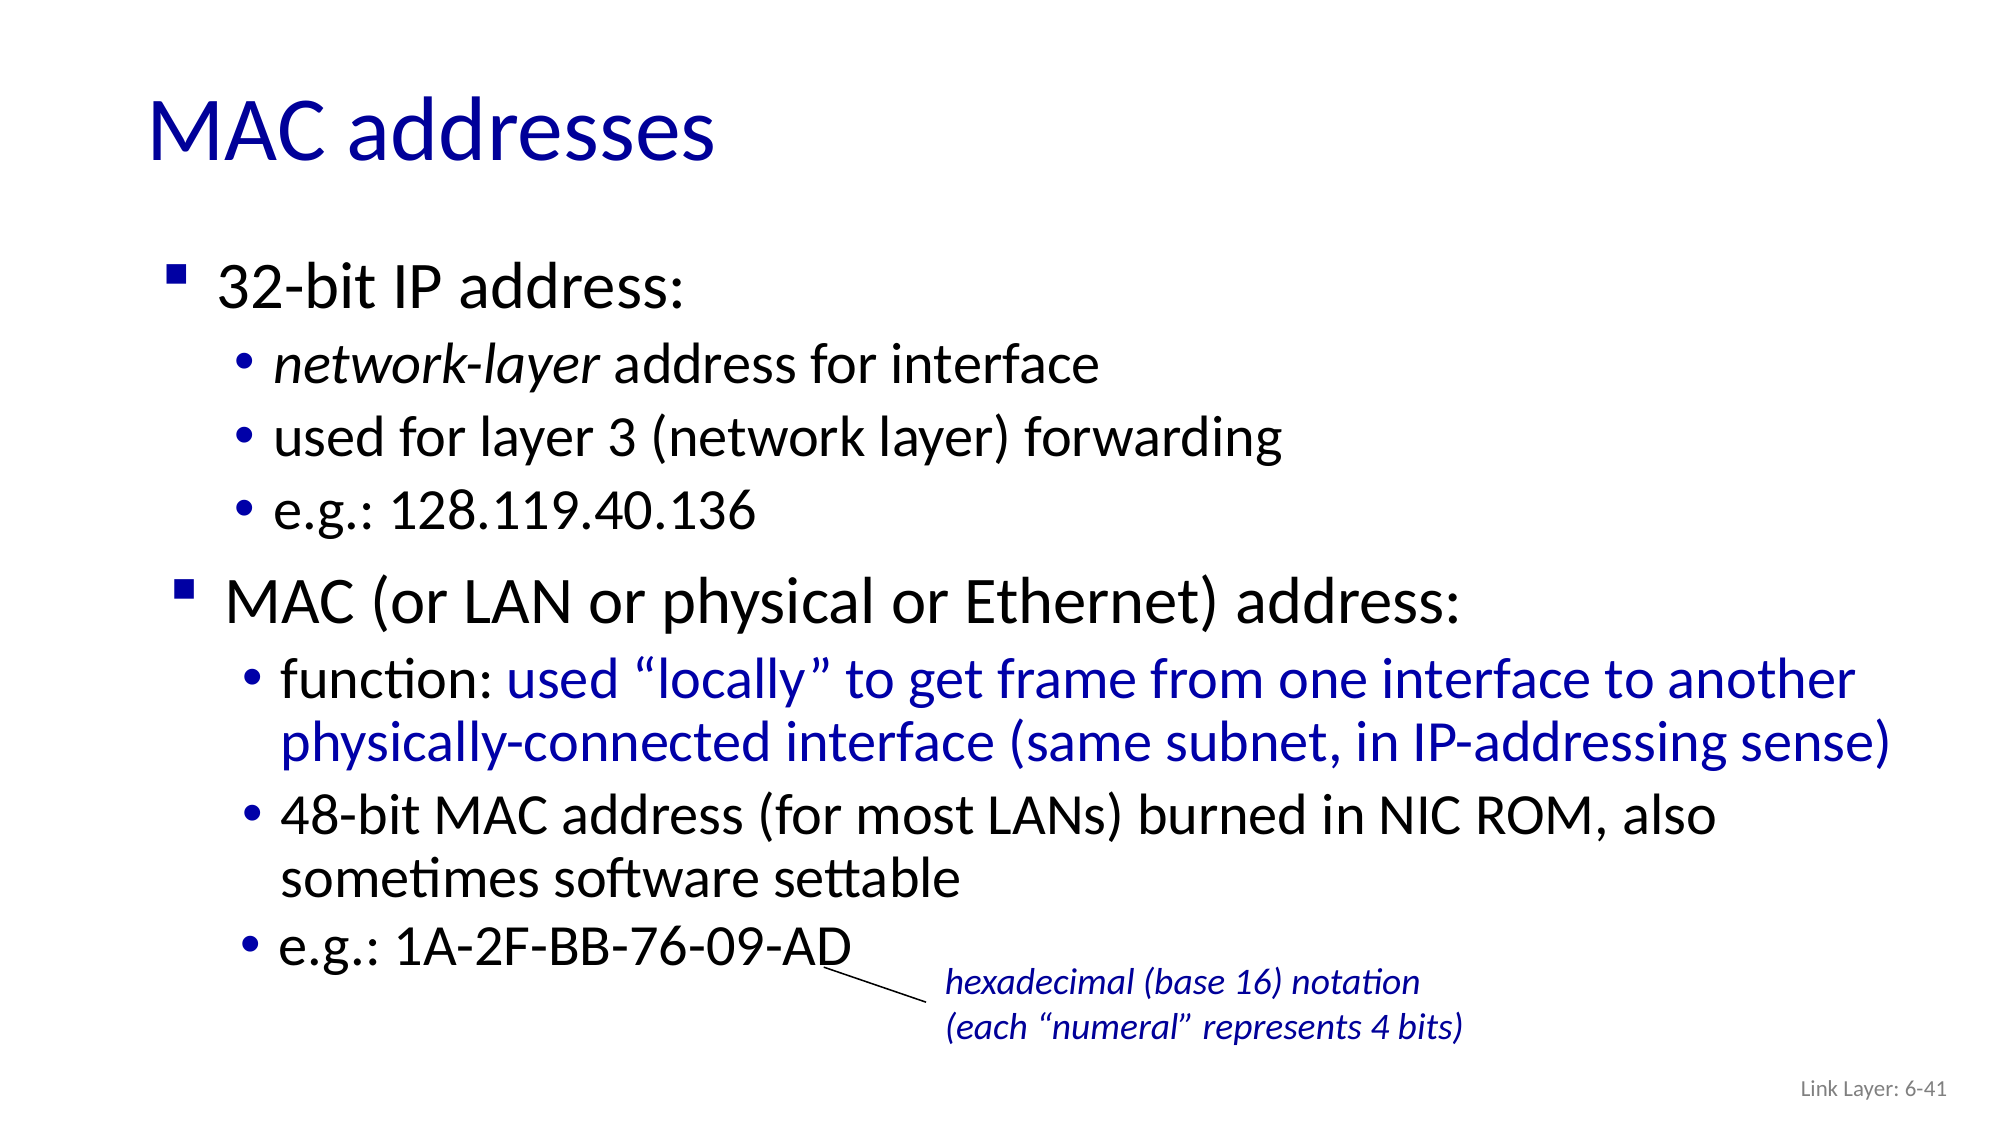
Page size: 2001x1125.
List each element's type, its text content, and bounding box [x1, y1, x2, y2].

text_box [149, 907, 1939, 1056]
title MAC addresses [131, 57, 1857, 205]
text_box MAC (or LAN or physical or Ethernet) address: function: used “locally” to get frame from one interface to another physically-connected interface (same subnet, in IP-addressing sense) 48-bit MAC address (for most LANs) burned in NIC ROM, also sometimes software settable [151, 558, 1941, 930]
text_box 32-bit IP address: network-layer address for interface used for layer 3 (network layer) forwarding e.g.: 128.119.40.136 [144, 242, 1933, 568]
slide_number Link Layer: 6-41 [1512, 1056, 1963, 1117]
